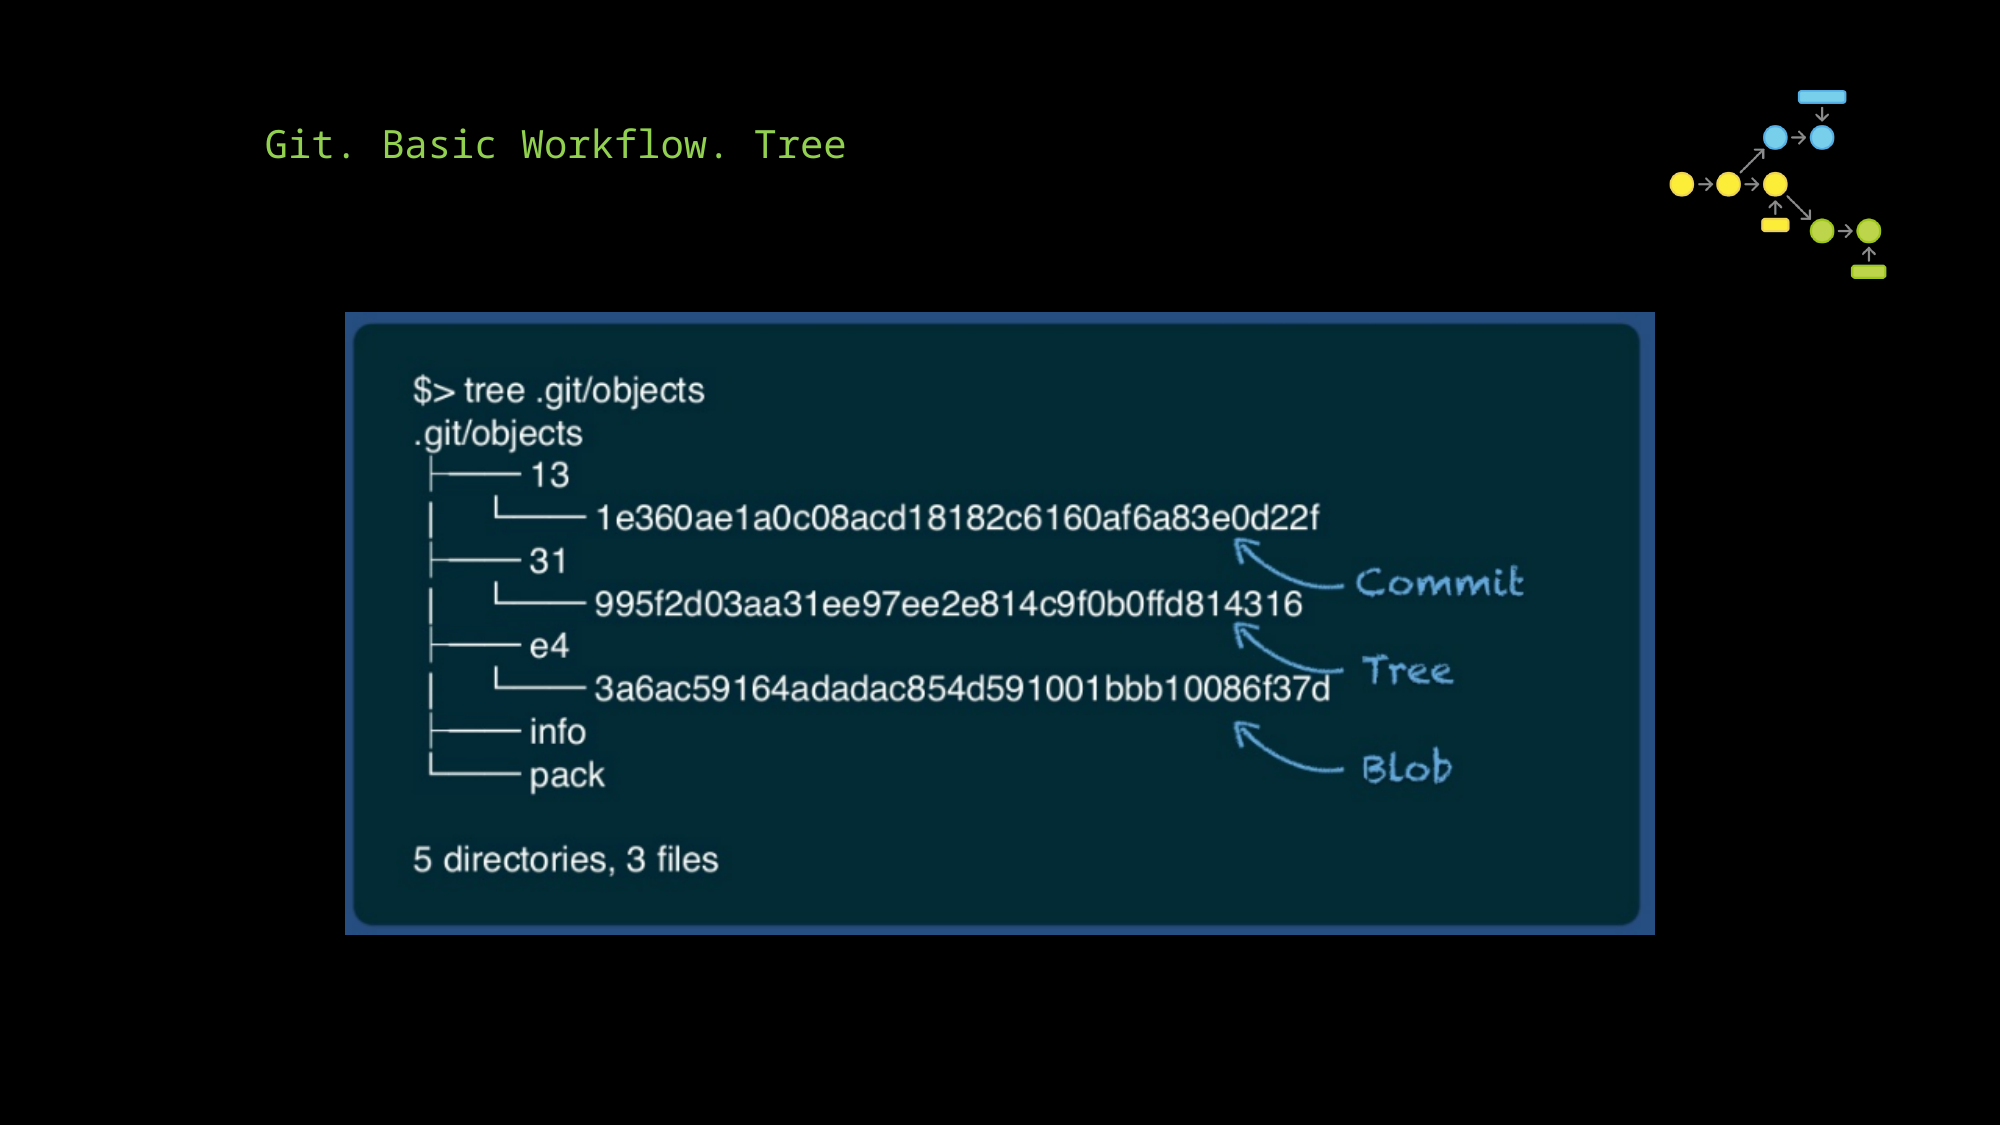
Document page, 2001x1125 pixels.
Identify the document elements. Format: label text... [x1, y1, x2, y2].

title Git. Basic Workflow. Tree [249, 75, 1750, 175]
picture [1637, 82, 1919, 289]
picture [345, 312, 1655, 935]
